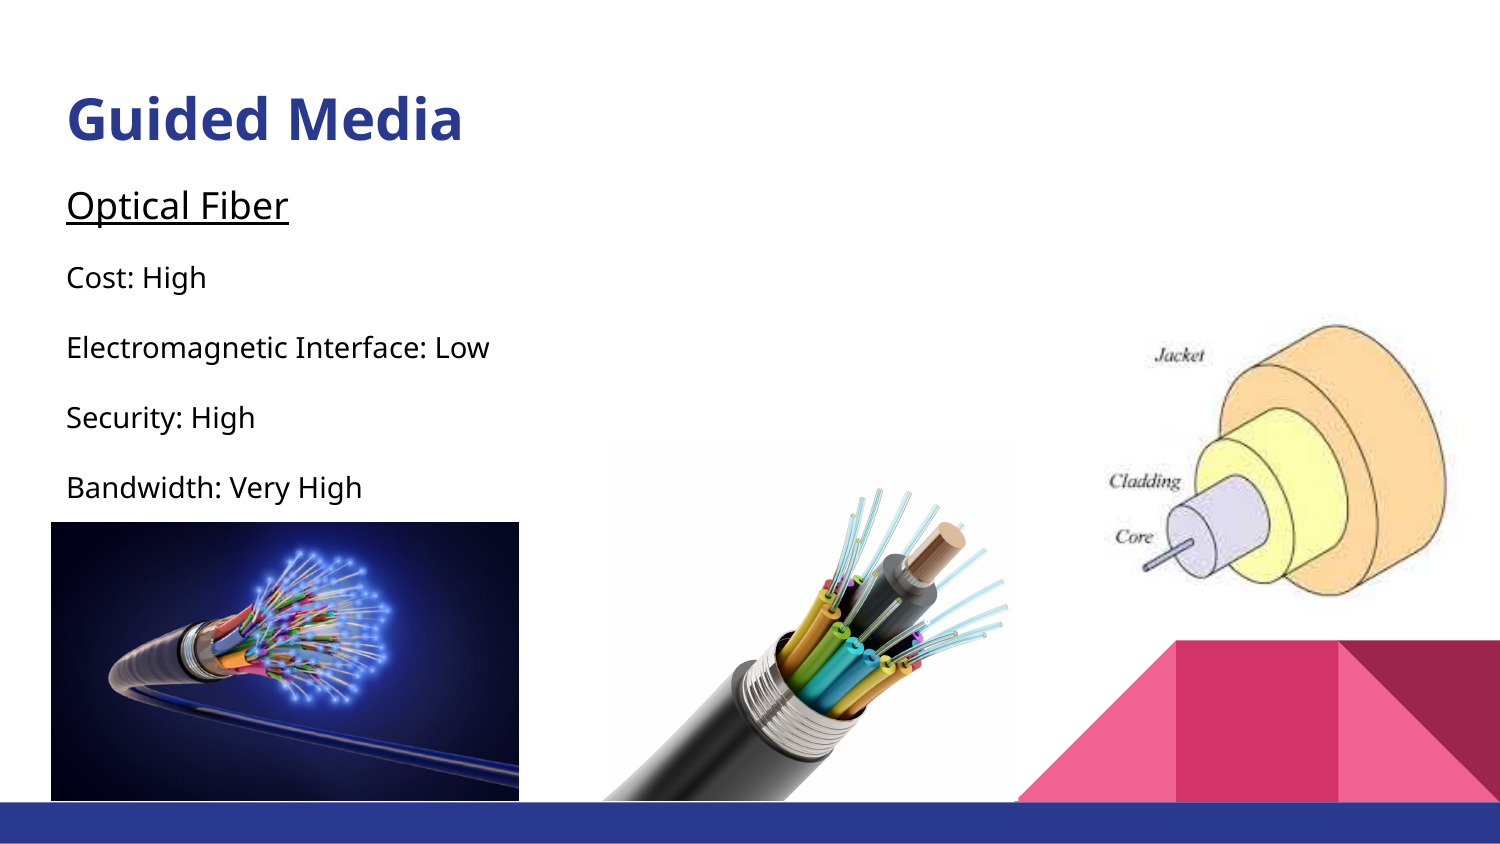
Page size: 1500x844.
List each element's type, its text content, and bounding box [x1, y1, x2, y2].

text_box Optical Fiber [51, 166, 781, 242]
picture [1082, 310, 1500, 639]
title Guided Media [51, 67, 1449, 167]
picture [600, 440, 1019, 801]
picture [50, 522, 520, 801]
text_box Cost: High Electromagnetic Interface: Low Security: High Bandwidth: Very High [51, 244, 652, 520]
